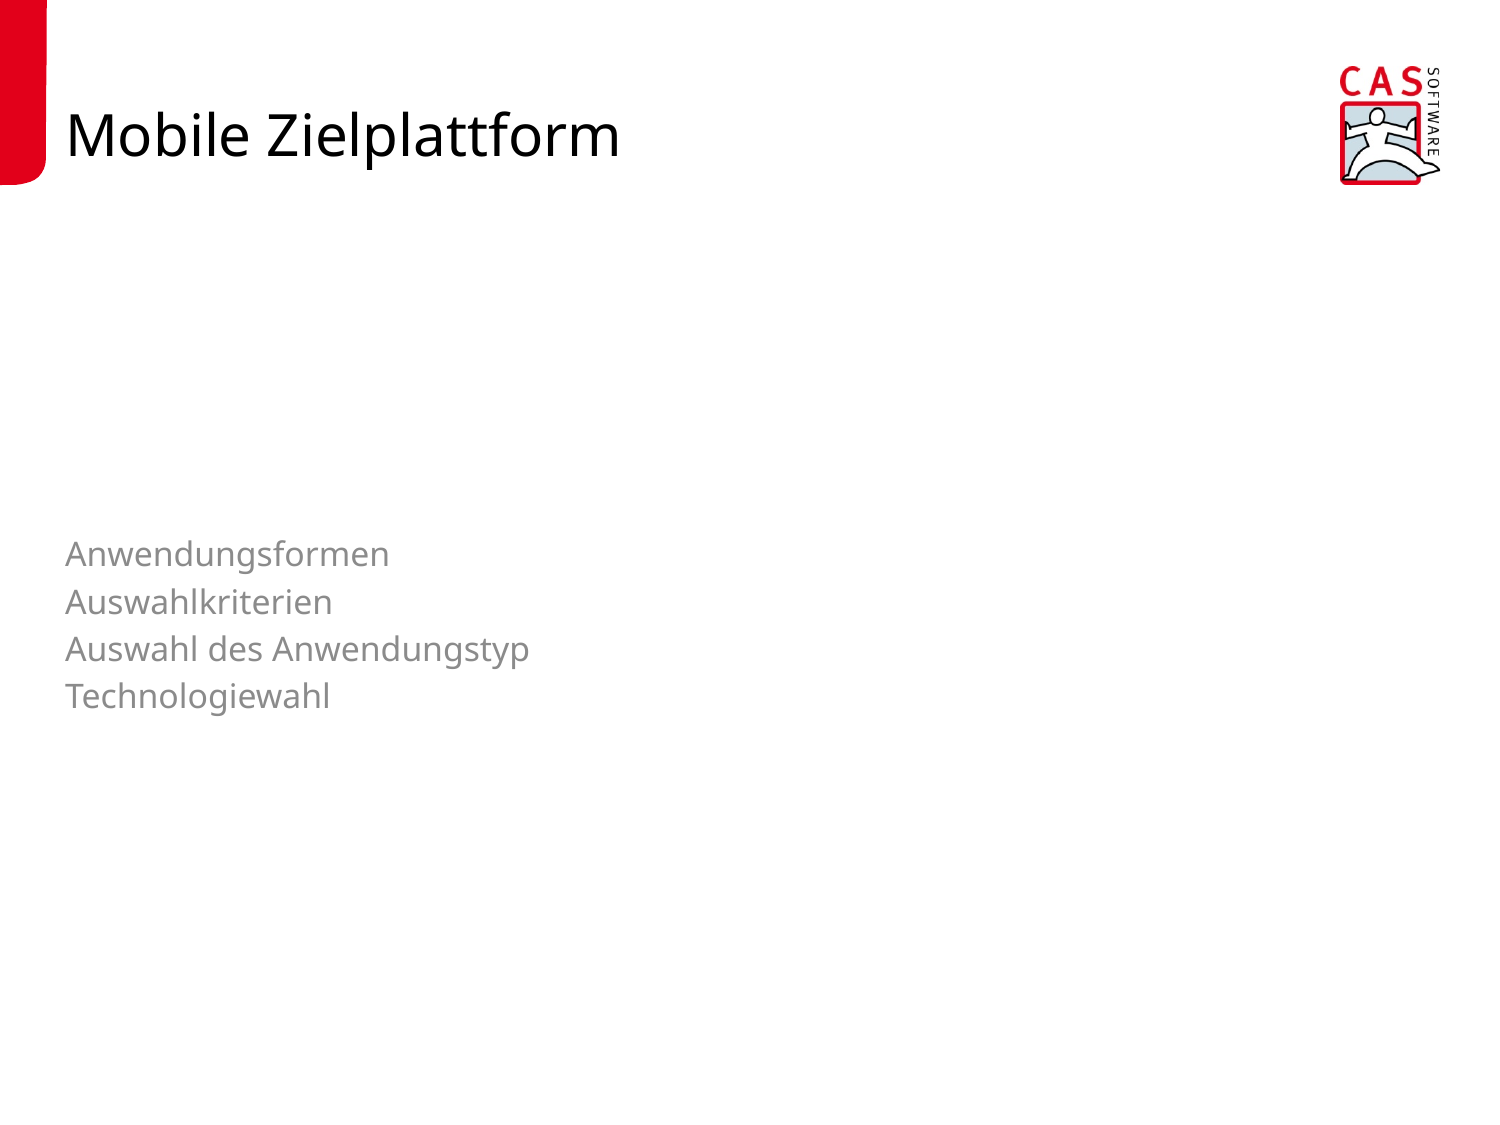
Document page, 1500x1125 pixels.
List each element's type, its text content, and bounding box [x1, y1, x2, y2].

title Mobile Zielplattform [50, 45, 1401, 176]
picture [1340, 66, 1441, 185]
list Anwendungsformen Auswahlkriterien Auswahl des Anwendungstyp Technologiewahl [50, 476, 1326, 723]
